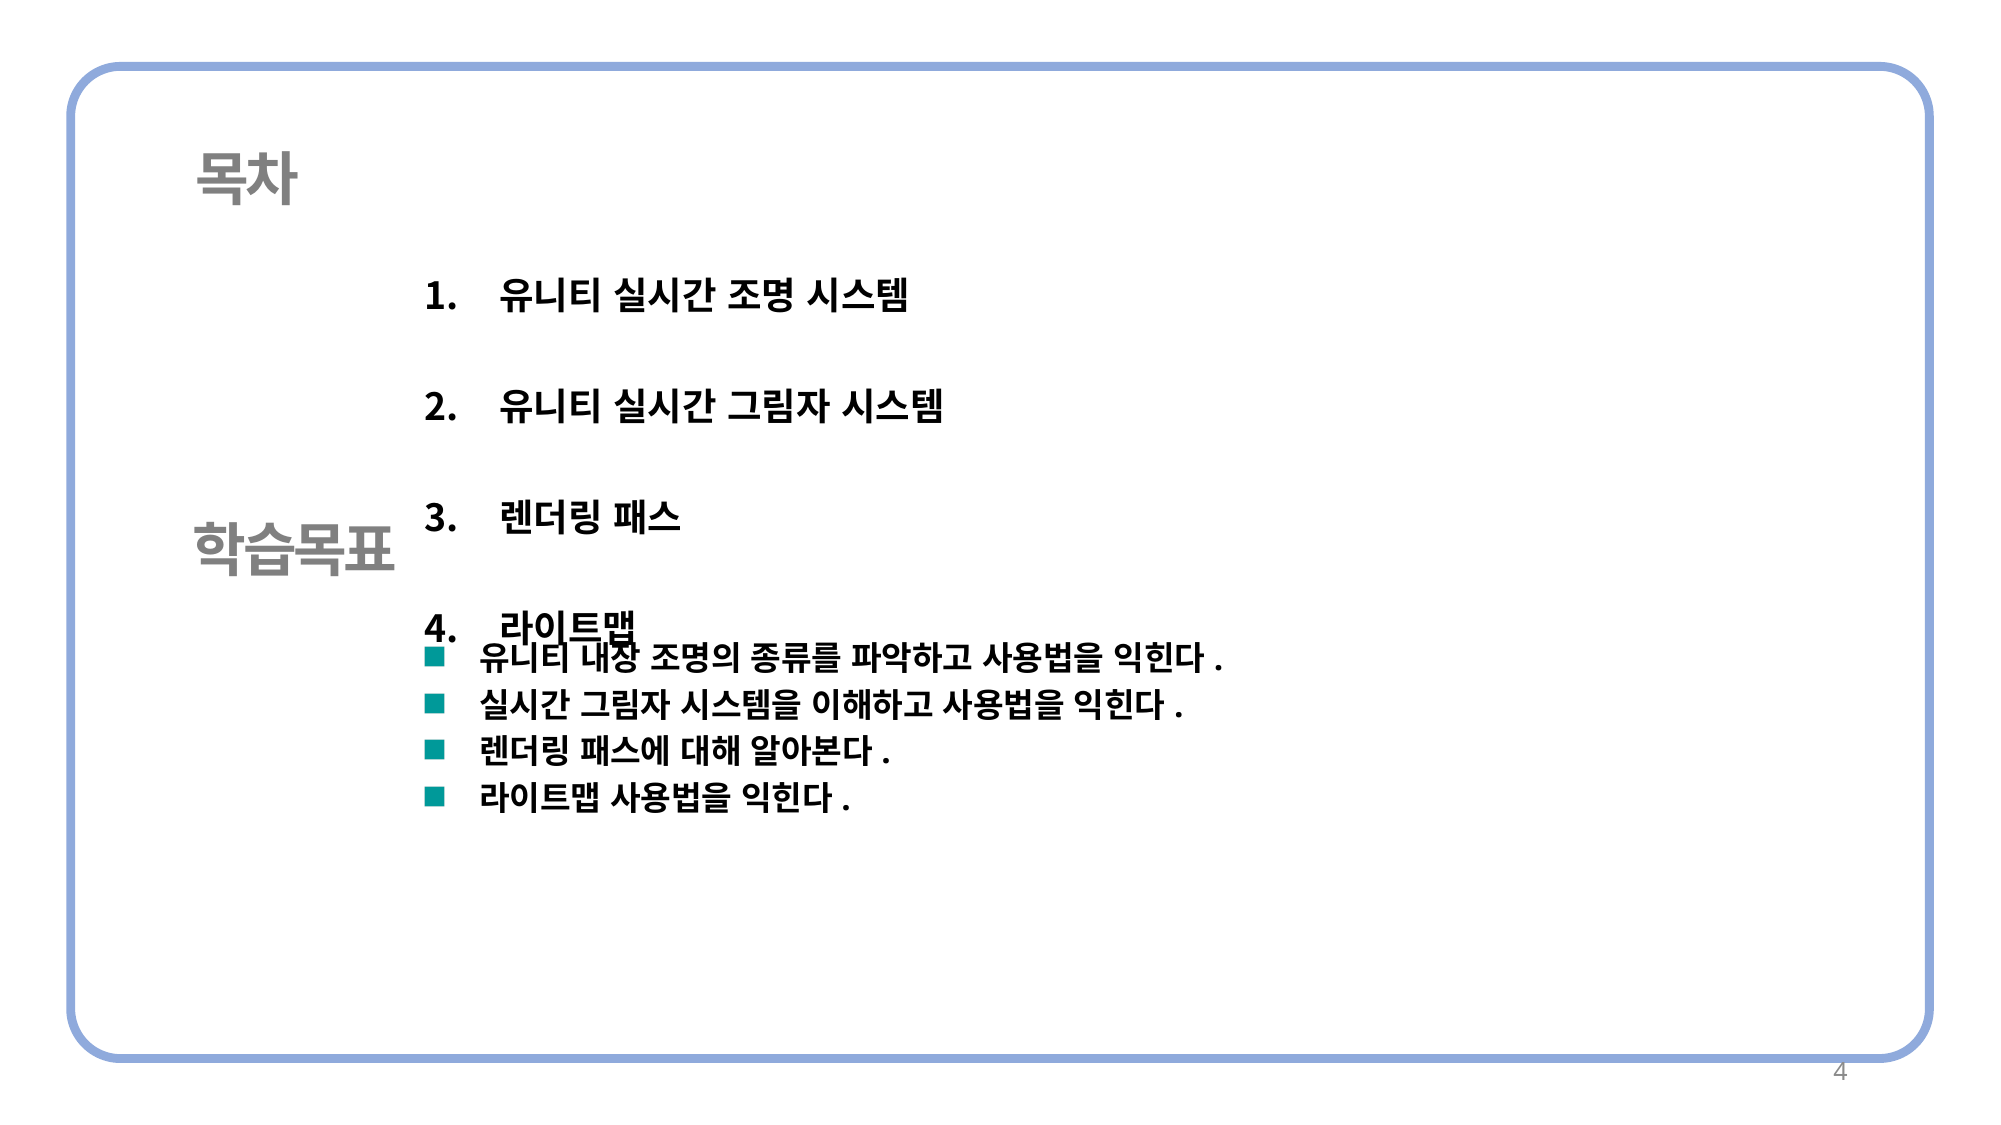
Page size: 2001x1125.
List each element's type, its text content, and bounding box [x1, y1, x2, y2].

picture [423, 738, 447, 762]
picture [423, 645, 447, 669]
text_box 유니티 내장 조명의 종류를 파악하고 사용법을 익힌다. 실시간 그림자 시스템을 이해하고 사용법을 익힌다. 렌더링 패스에 대해 알아본다. 라이트맵 사용법을 익힌다. [408, 629, 1566, 858]
list 유니티 실시간 조명 시스템 유니티 실시간 그림자 시스템 렌더링 패스 라이트맵 [409, 219, 1567, 492]
picture [423, 785, 447, 809]
picture [423, 692, 447, 716]
slide_number 4 [1412, 1042, 1863, 1103]
